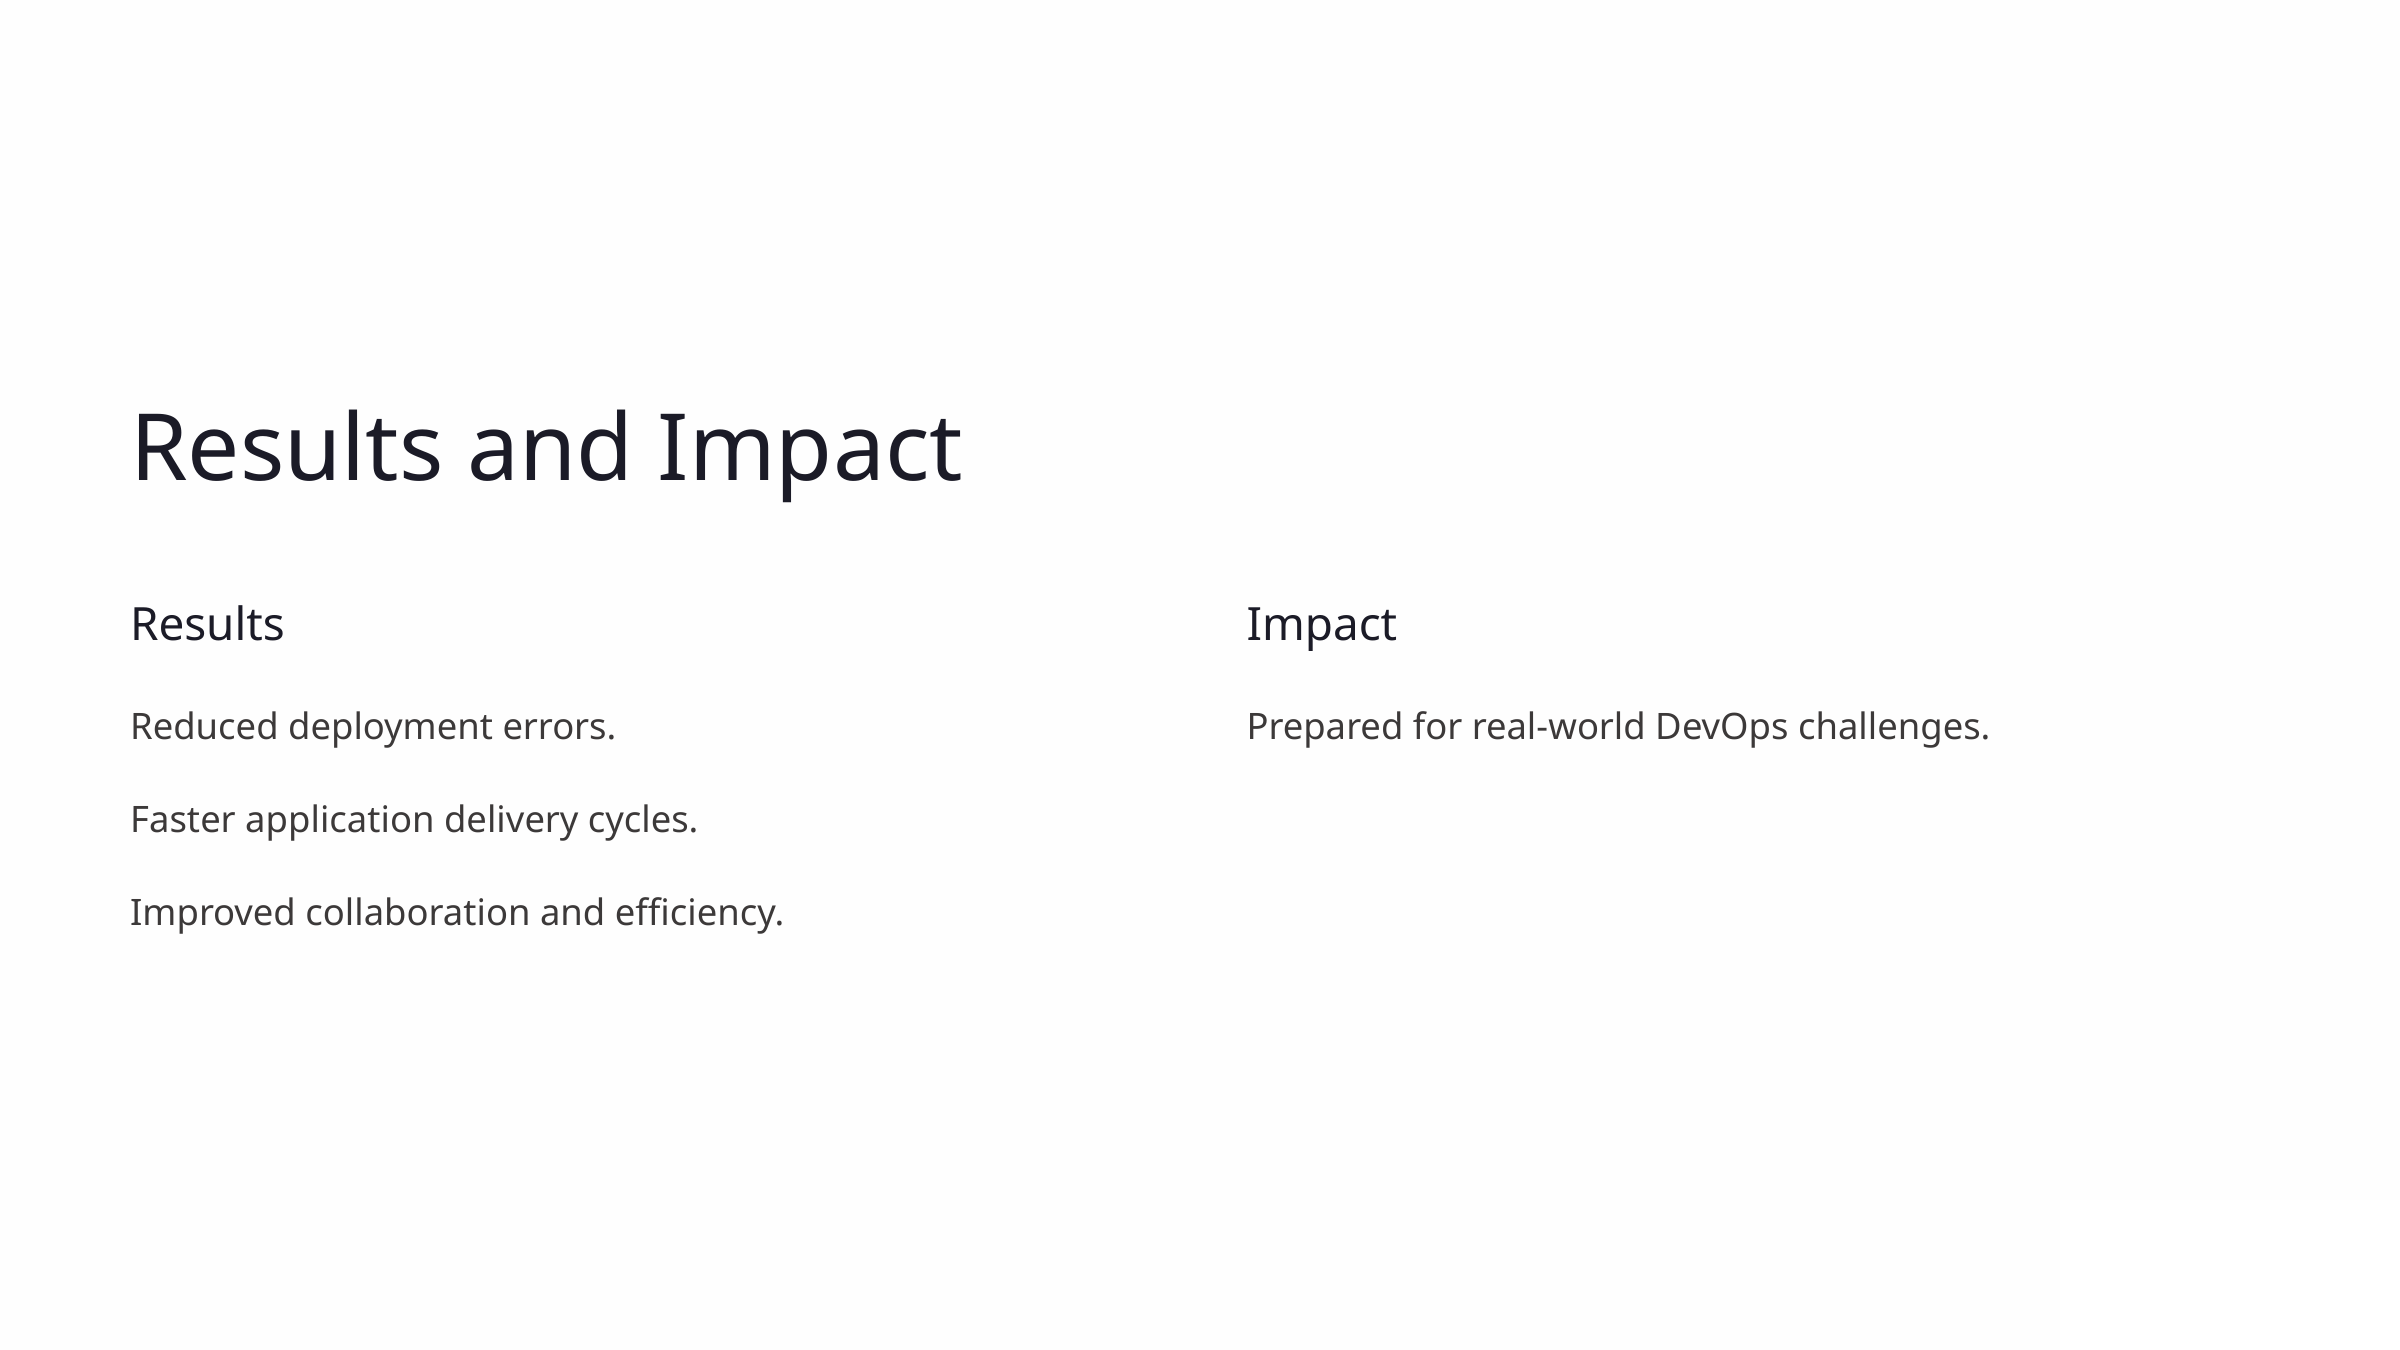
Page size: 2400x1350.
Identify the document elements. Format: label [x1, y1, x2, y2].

text_box [130, 383, 2400, 1350]
